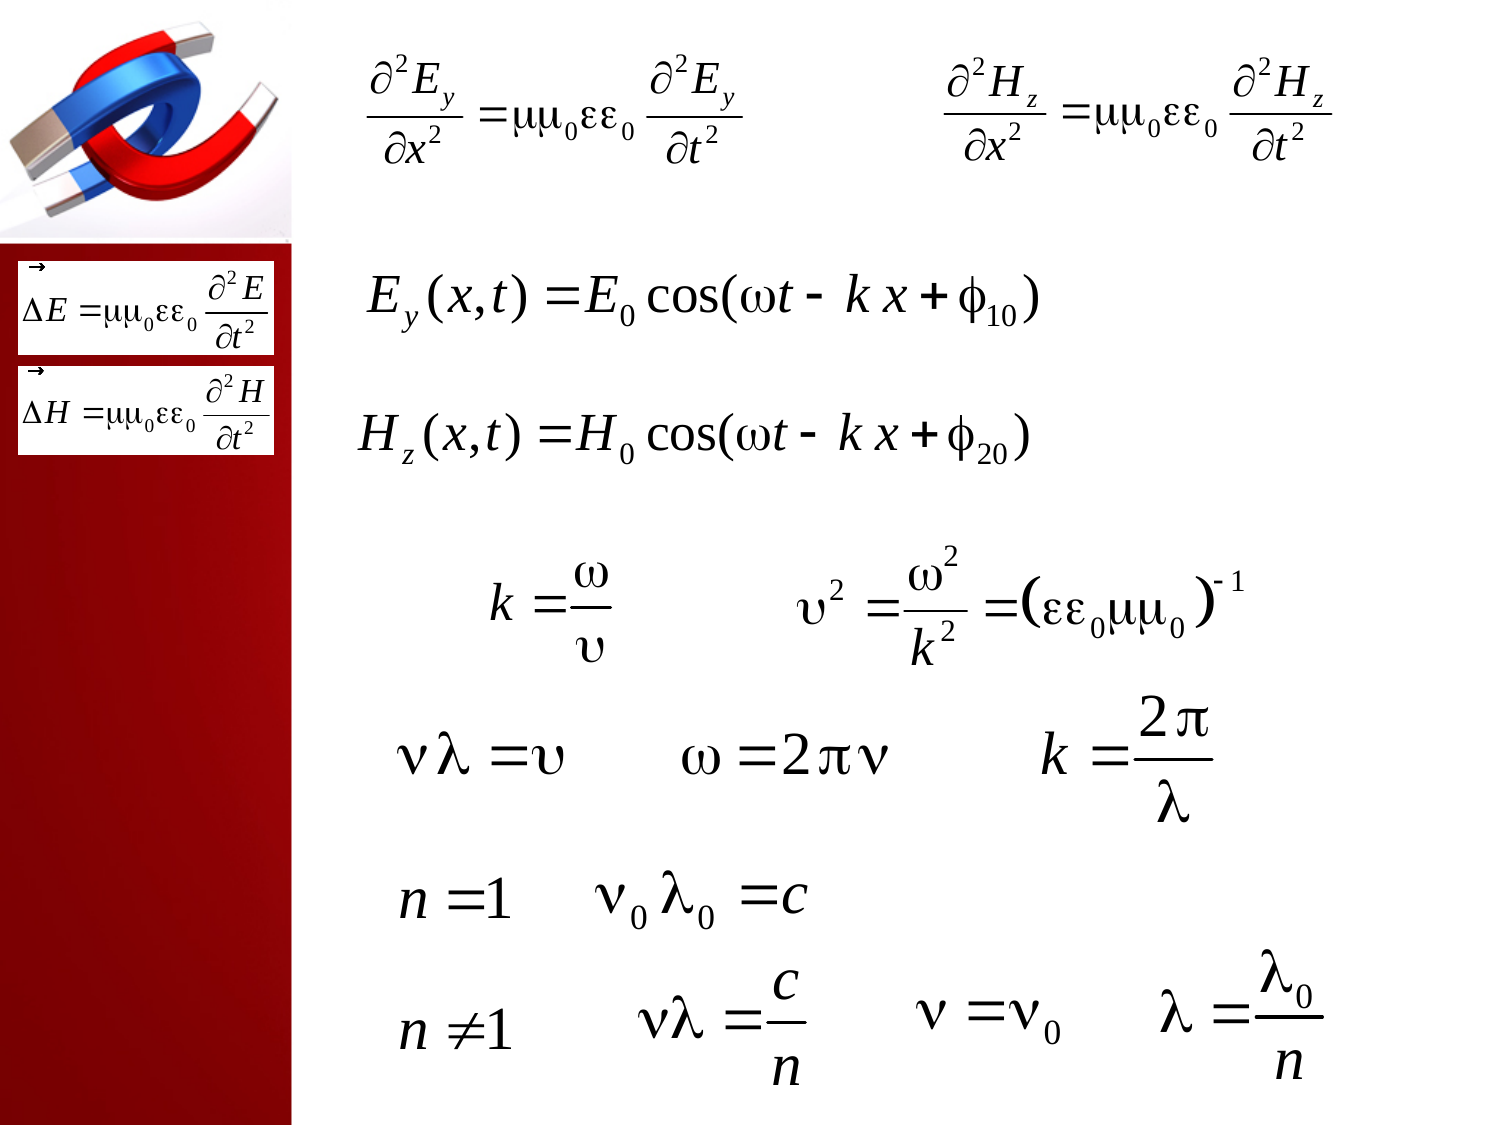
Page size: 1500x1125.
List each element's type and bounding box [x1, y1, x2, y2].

picture [0, 0, 1500, 1125]
text_box [349, 400, 1039, 472]
text_box [390, 996, 518, 1062]
text_box [673, 721, 900, 800]
text_box [482, 538, 619, 671]
text_box [390, 721, 576, 800]
text_box [17, 260, 275, 355]
text_box [791, 534, 1252, 675]
text_box [359, 260, 1049, 343]
text_box [1033, 680, 1235, 833]
text_box [360, 45, 751, 172]
text_box [631, 944, 817, 1096]
text_box [588, 856, 819, 939]
text_box [938, 48, 1340, 169]
text_box [1152, 933, 1334, 1090]
text_box [17, 365, 275, 456]
text_box [909, 971, 1070, 1054]
text_box [390, 864, 518, 931]
